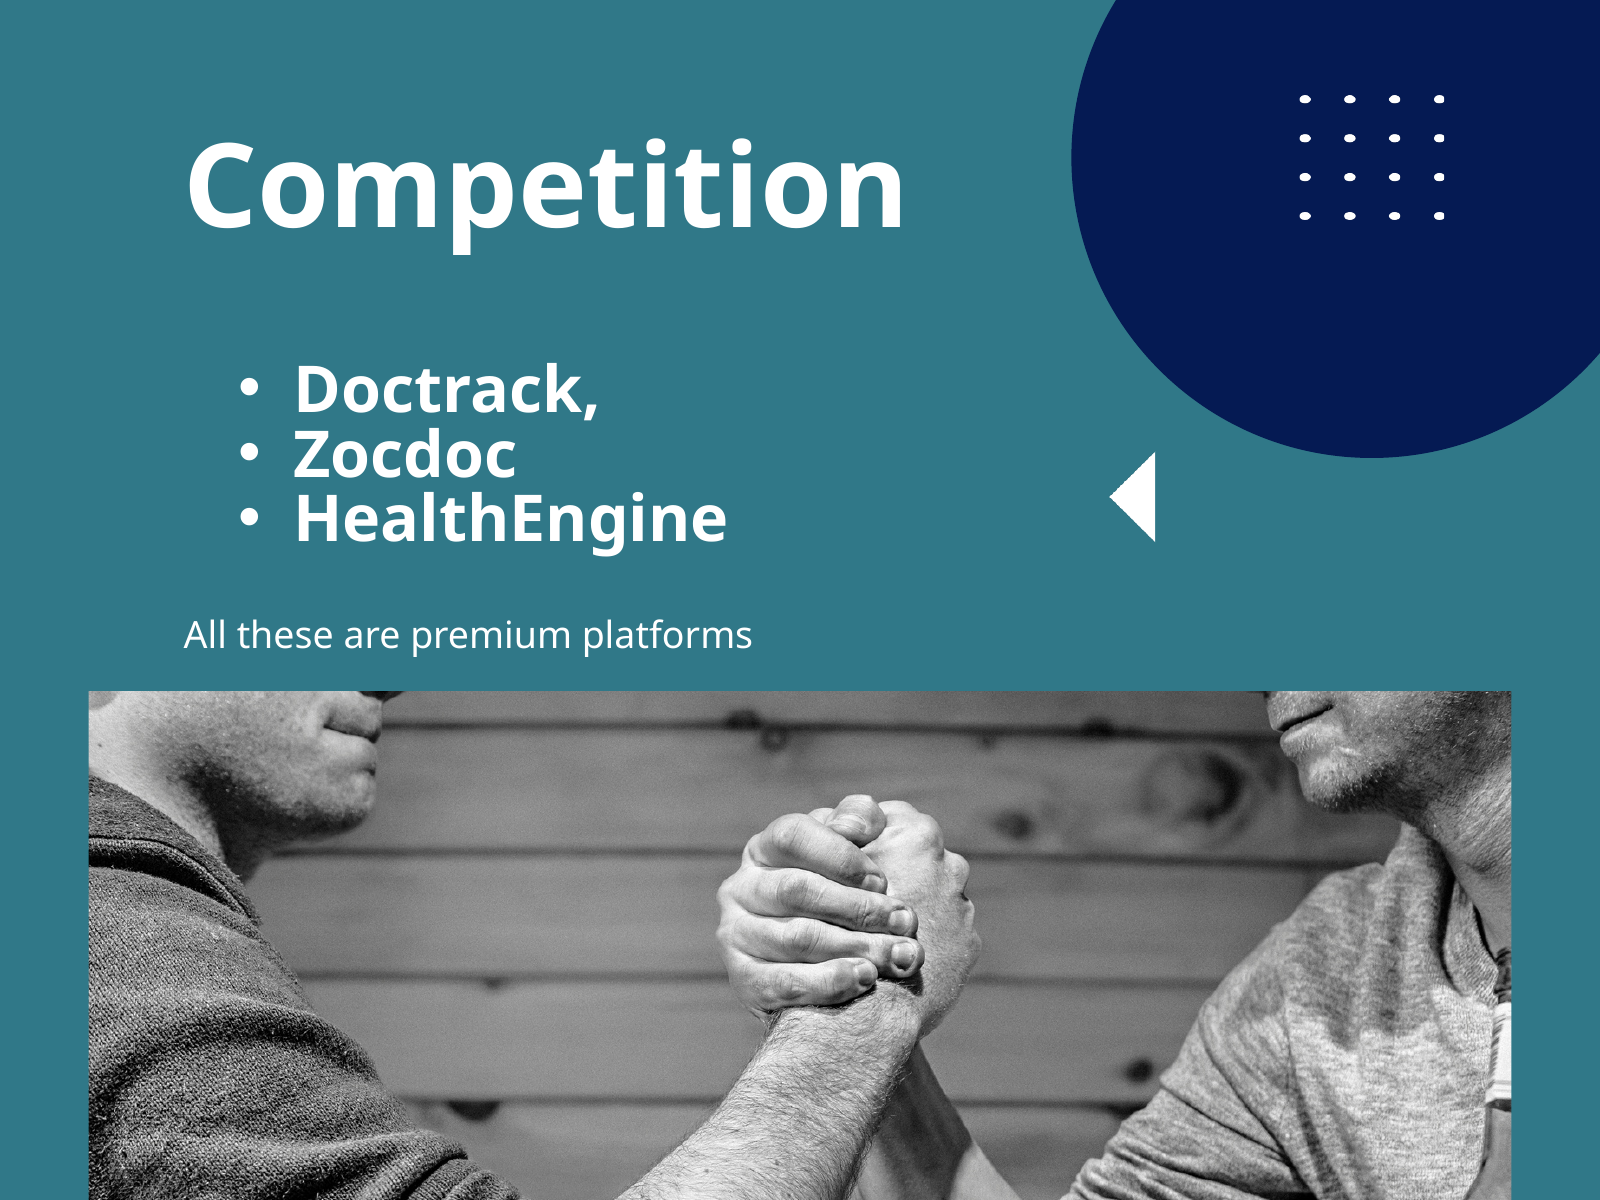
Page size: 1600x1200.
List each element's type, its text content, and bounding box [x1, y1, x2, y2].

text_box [119, 716, 1481, 1200]
text_box Doctrack, Zocdoc HealthEngine All these are premium platforms [183, 360, 1072, 657]
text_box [1071, 0, 1600, 459]
text_box Competition [183, 133, 1032, 251]
text_box [88, 691, 1512, 1200]
text_box [1109, 467, 1156, 543]
